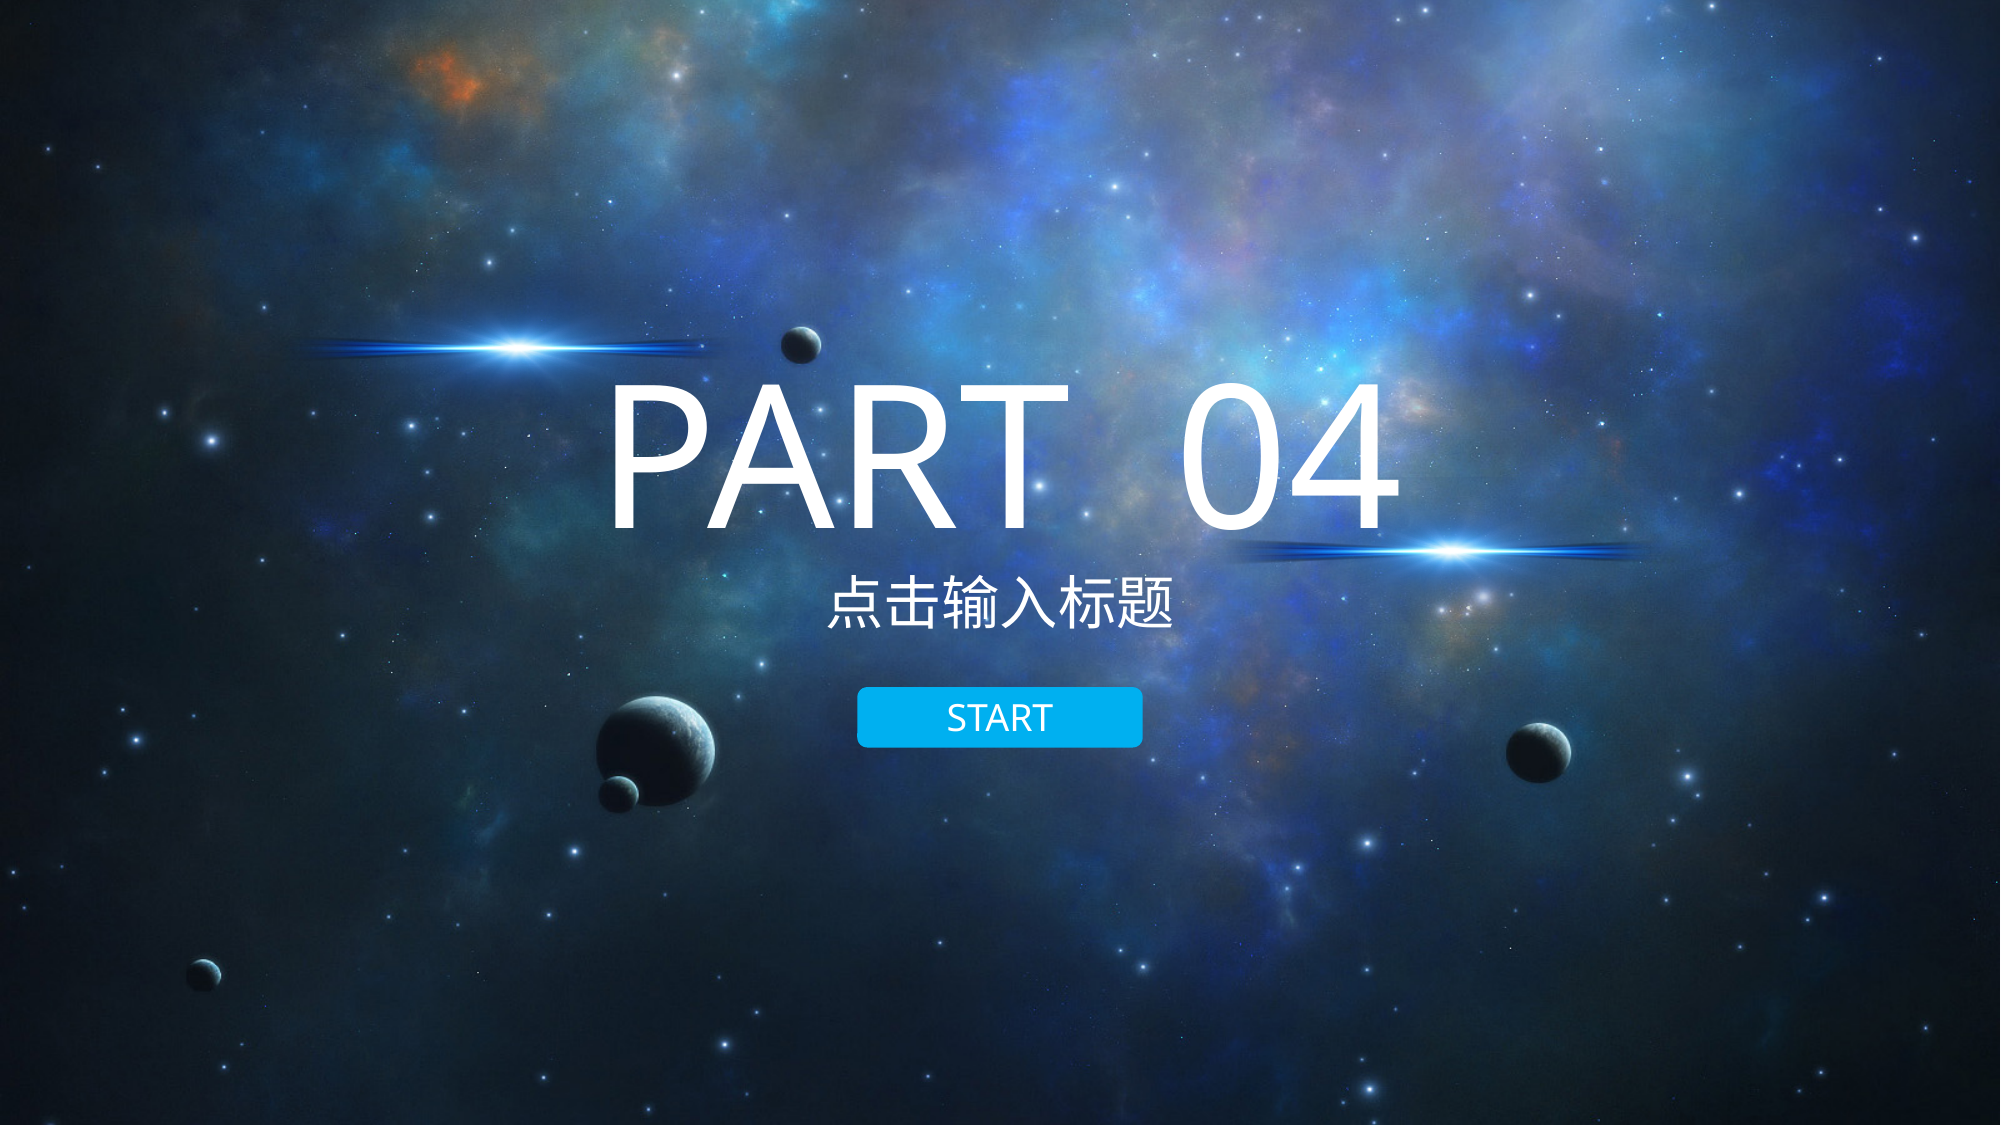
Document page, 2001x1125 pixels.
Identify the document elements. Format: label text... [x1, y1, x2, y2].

picture [1149, 477, 1730, 624]
text_box [0, 0, 2000, 1125]
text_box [857, 687, 1143, 748]
text_box PART 04 [237, 321, 1763, 577]
picture [215, 274, 797, 421]
text_box 点击输入标题 [500, 558, 1500, 644]
